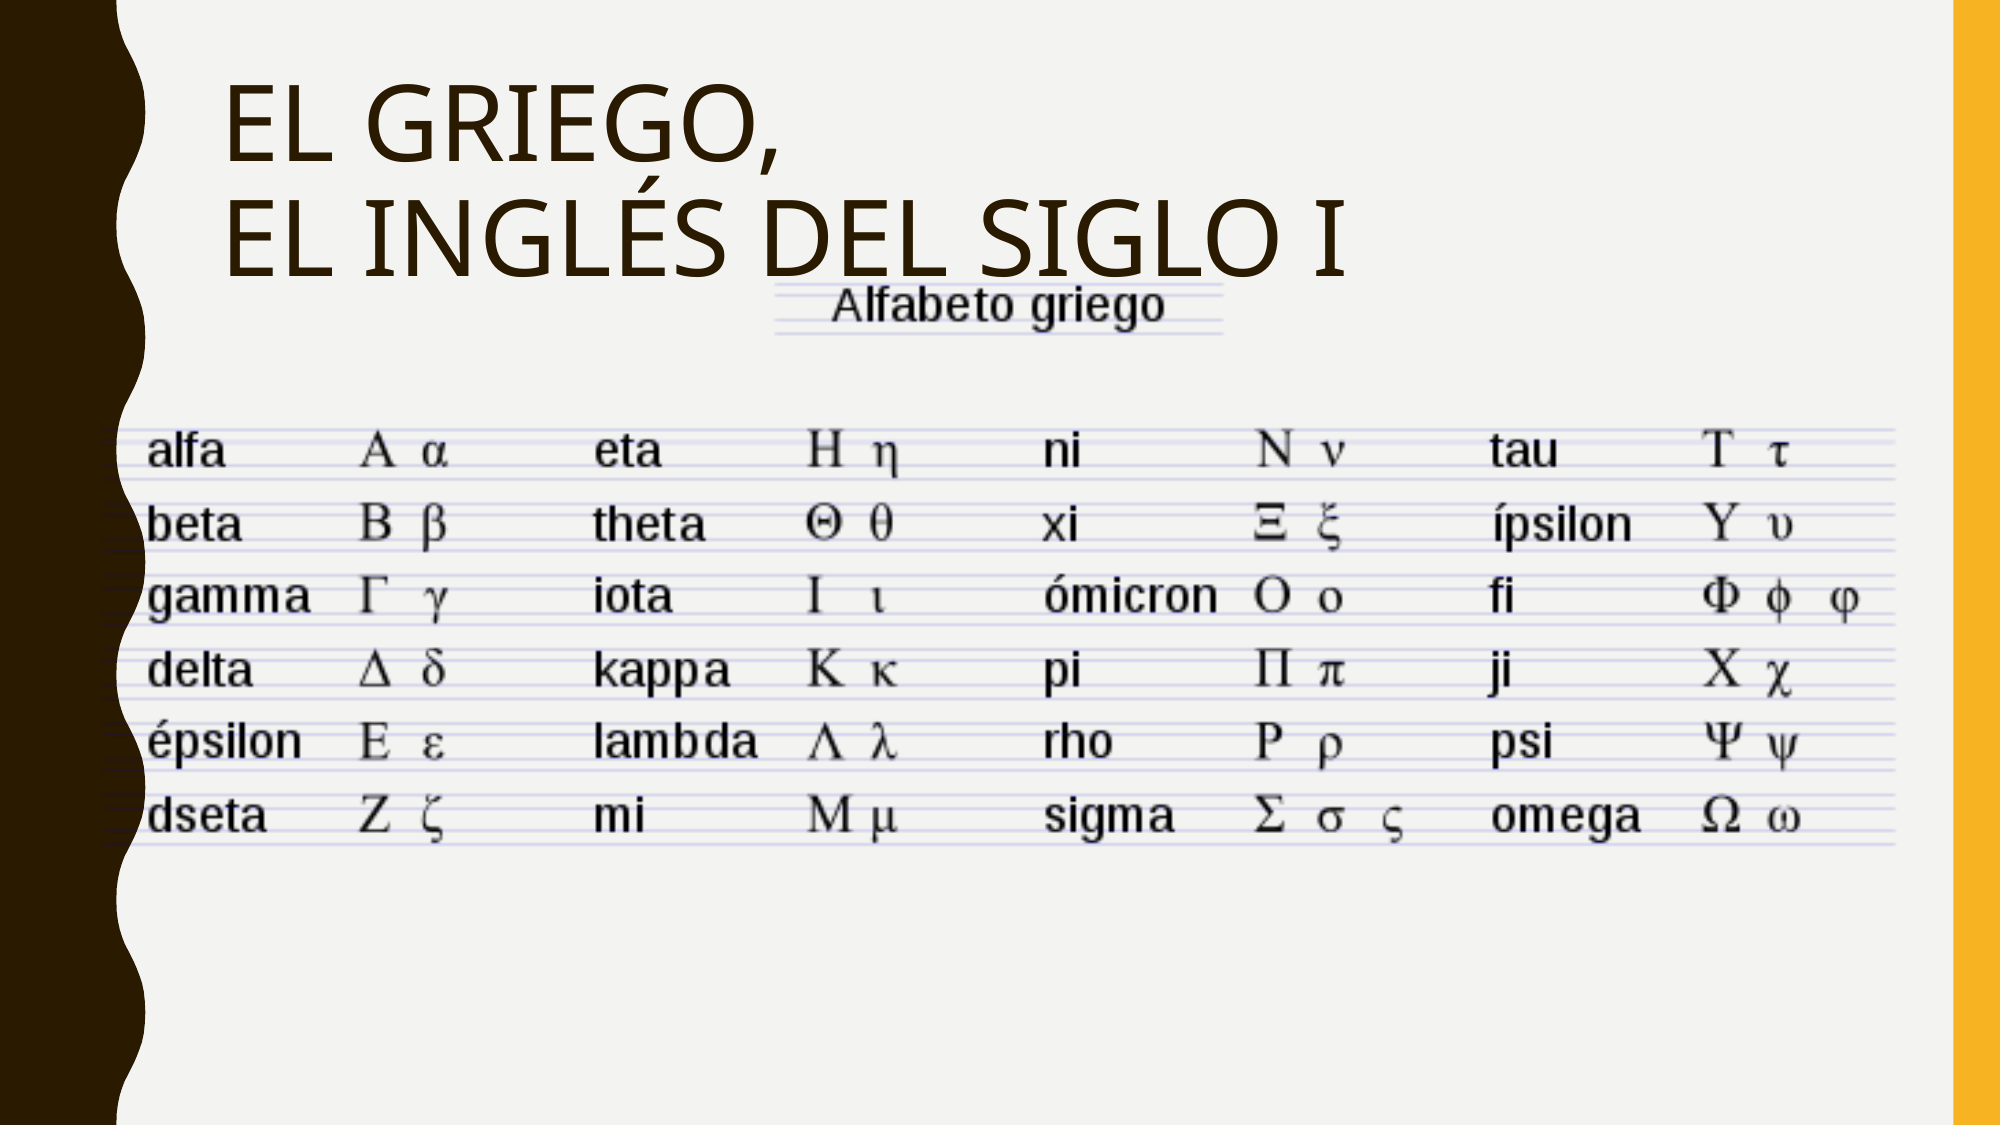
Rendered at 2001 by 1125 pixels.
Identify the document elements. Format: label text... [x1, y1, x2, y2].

picture [39, 207, 1961, 918]
title EL GRIEGO, EL INGLÉS DEL SIGLO I [205, 62, 1875, 203]
